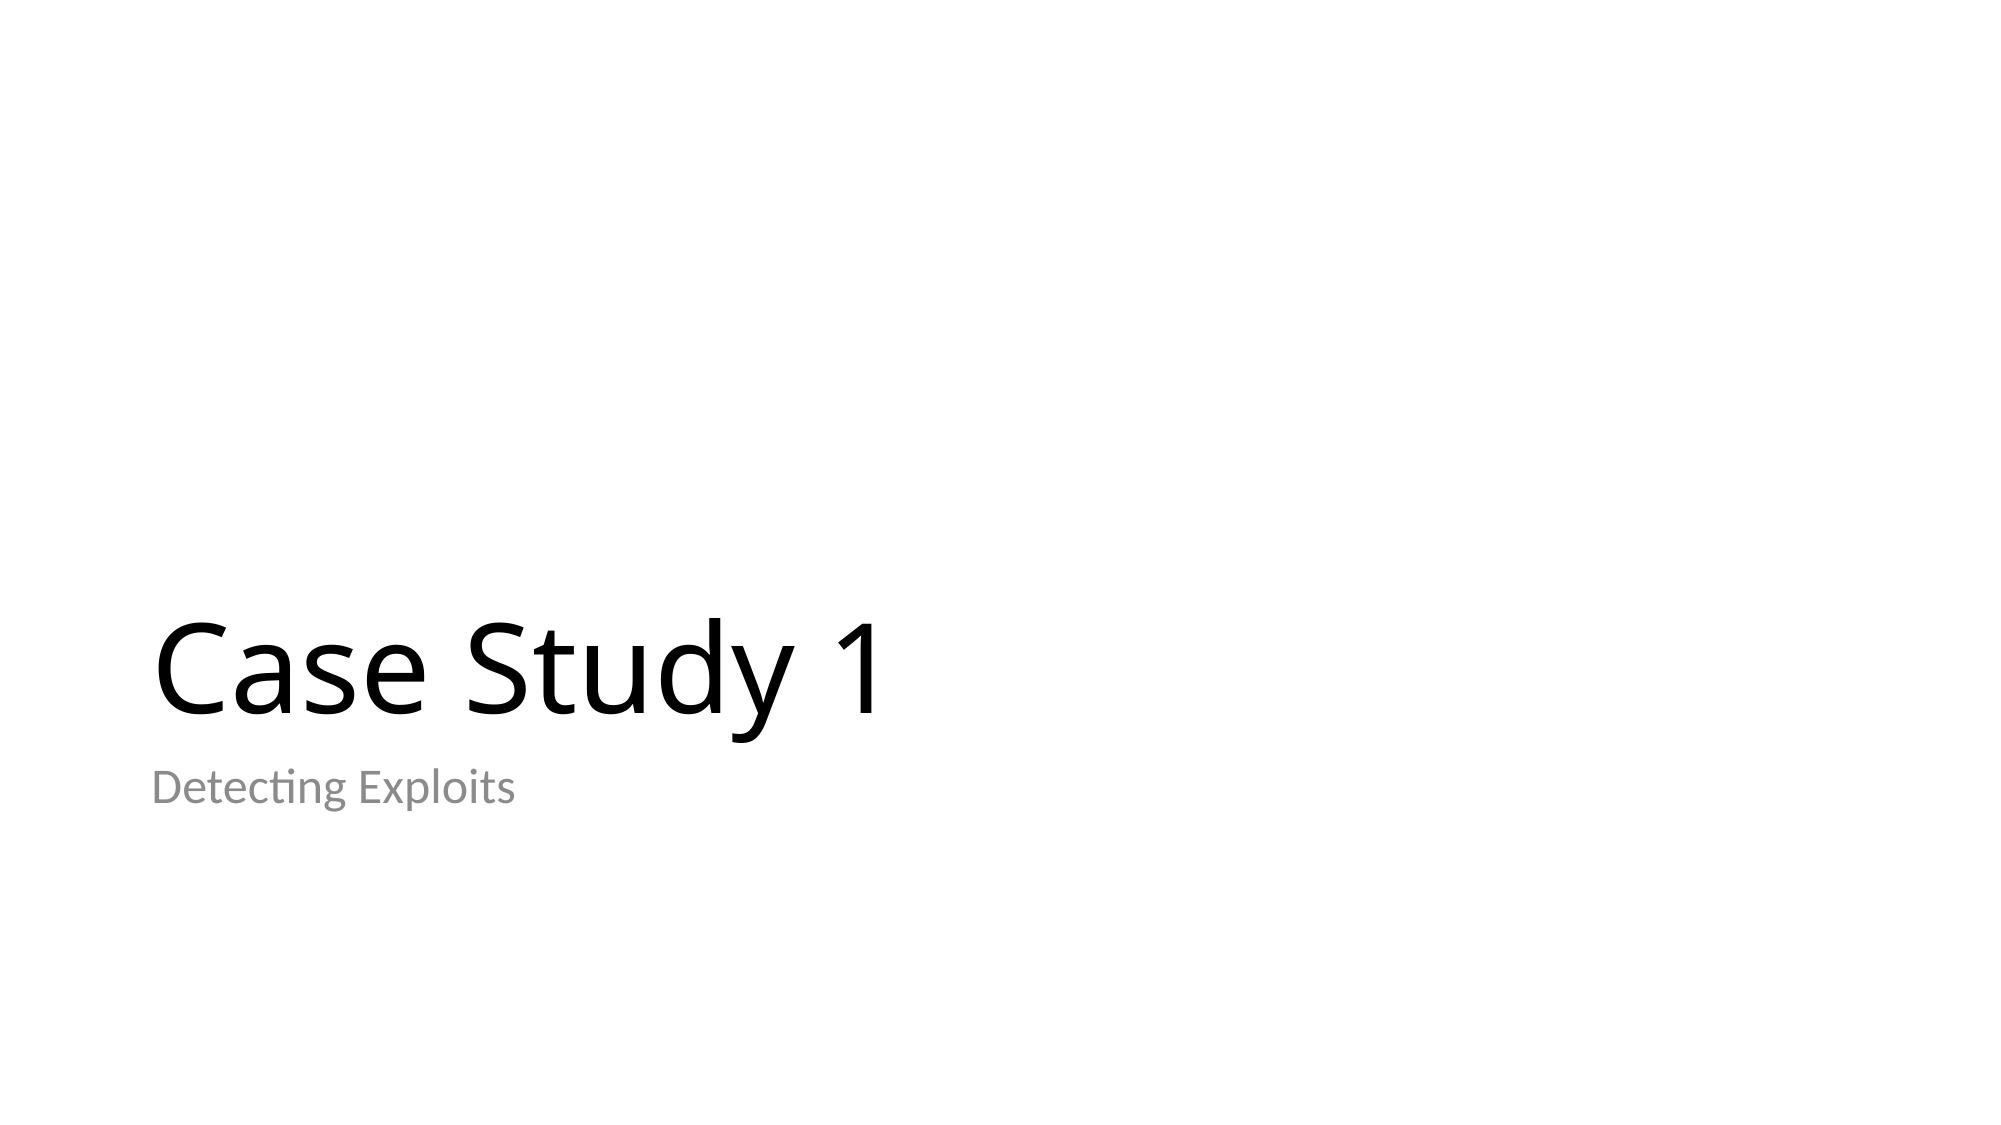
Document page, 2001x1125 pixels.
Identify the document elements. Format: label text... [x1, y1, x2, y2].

title Case Study 1 [136, 280, 1862, 749]
list Detecting Exploits [136, 752, 1862, 999]
